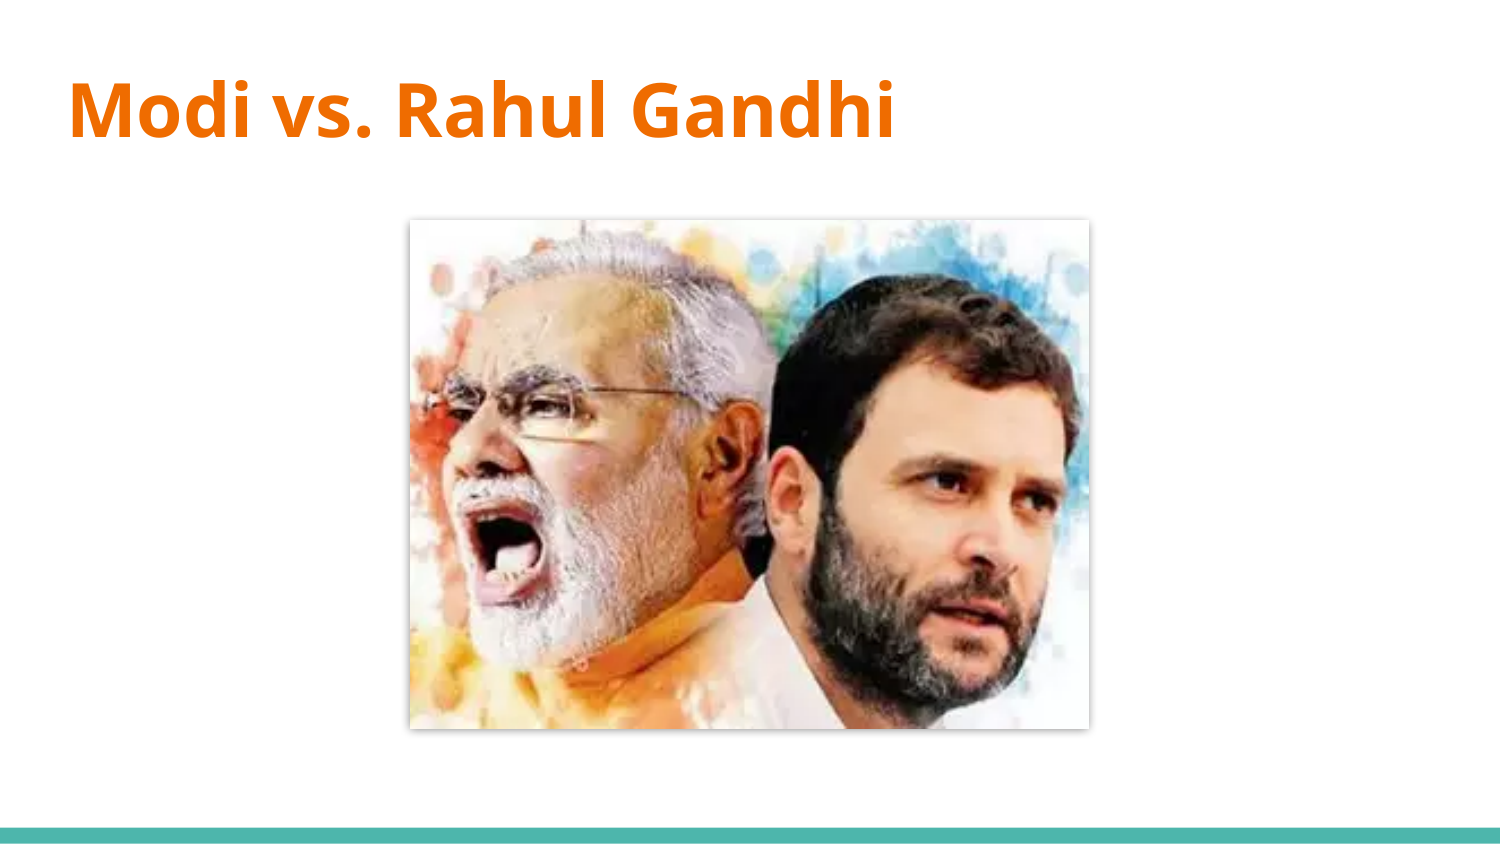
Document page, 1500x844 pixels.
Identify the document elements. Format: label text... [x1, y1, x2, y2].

picture [410, 220, 1090, 730]
title Modi vs. Rahul Gandhi [51, 48, 1449, 164]
